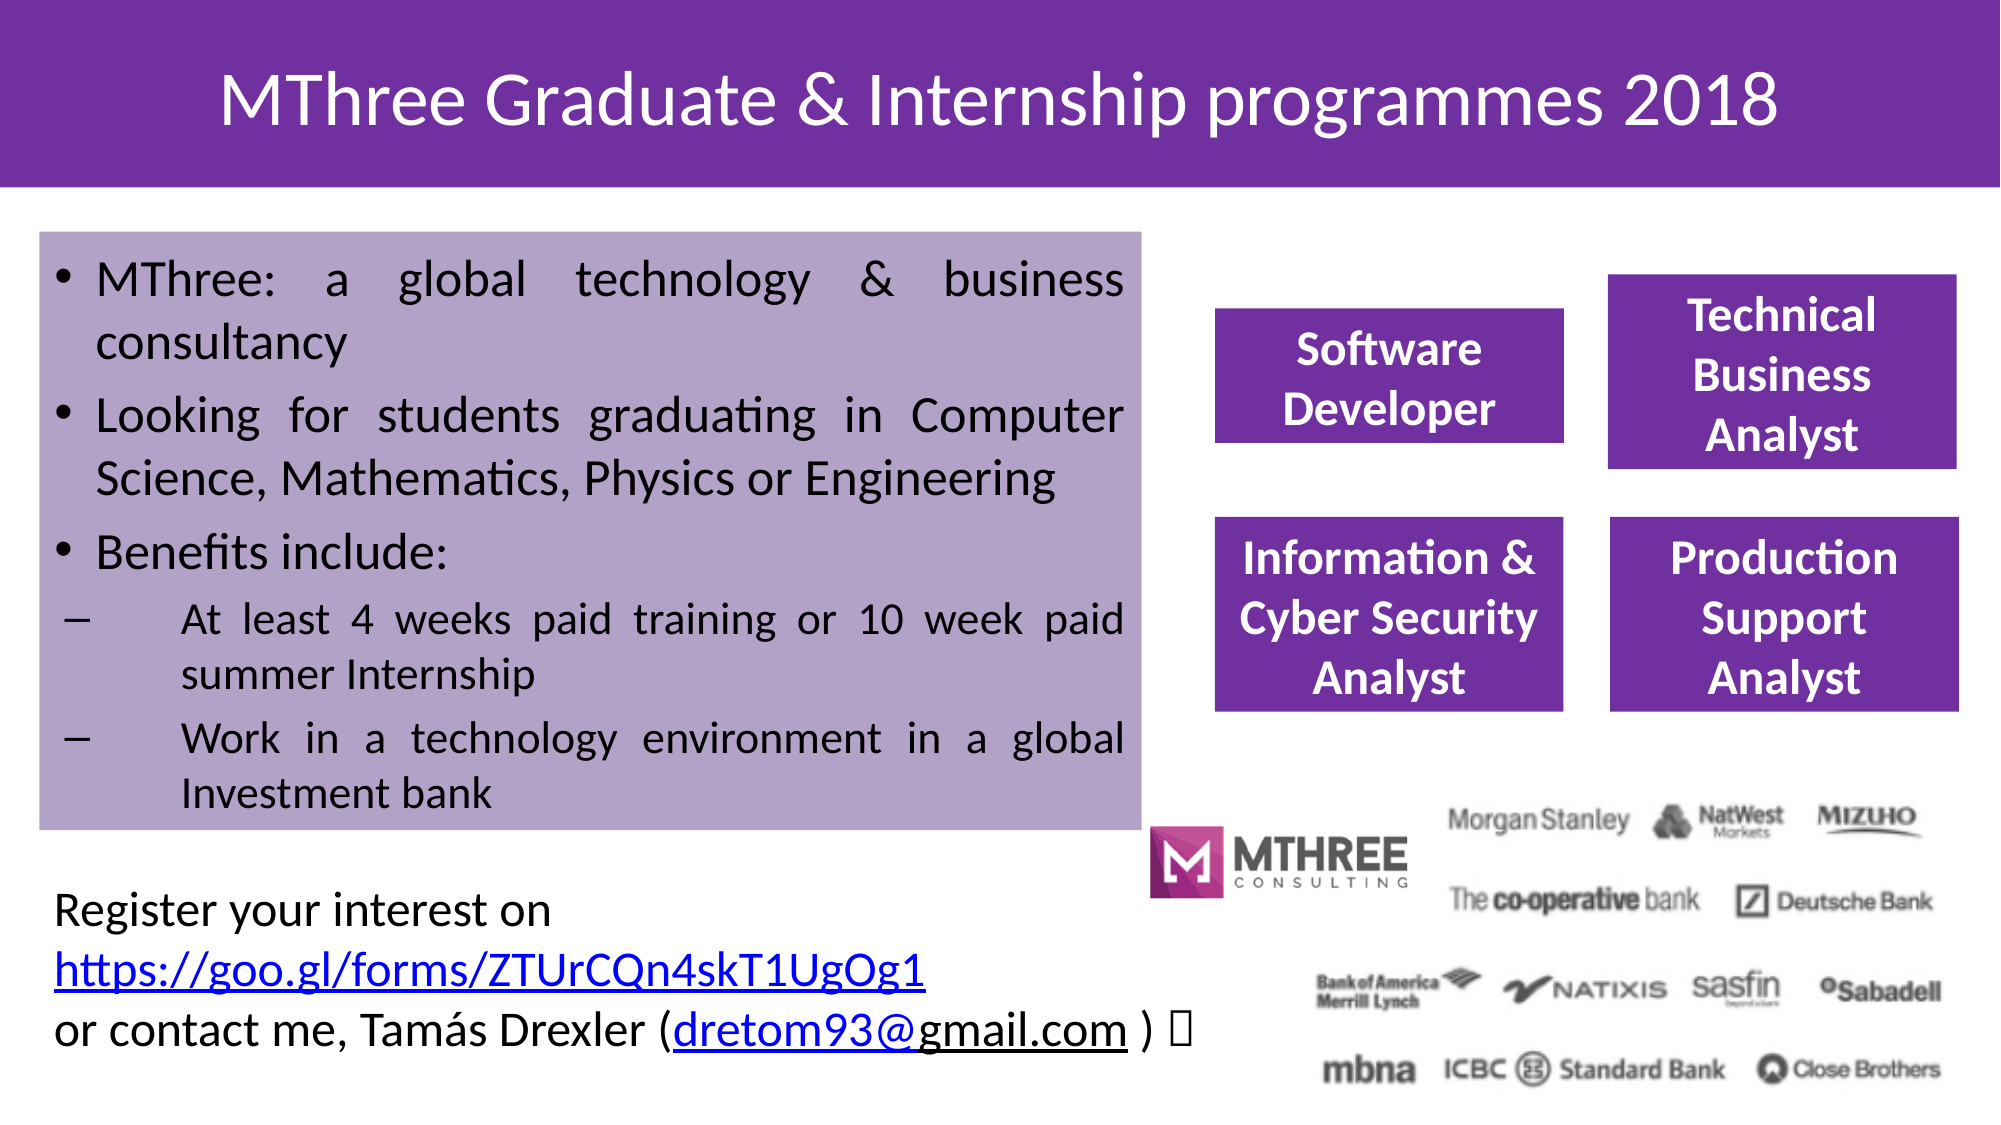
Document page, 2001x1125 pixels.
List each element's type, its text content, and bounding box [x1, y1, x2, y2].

text_box Register your interest on https://goo.gl/forms/ZTUrCQn4skT1UgOg1 or contact me, Tamás Drexler (dretom93@gmail.com )  [39, 868, 1252, 1064]
list MThree: a global technology & business consultancy Looking for students graduating in Computer Science, Mathematics, Physics or Engineering Benefits include: At least 4 weeks paid training or 10 week paid summer Internship Work in a technology environment in a global Investment bank [39, 231, 1142, 831]
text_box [1214, 274, 1960, 714]
picture [1146, 766, 2000, 1125]
title MThree Graduate & Internship programmes 2018 [0, 0, 2000, 188]
